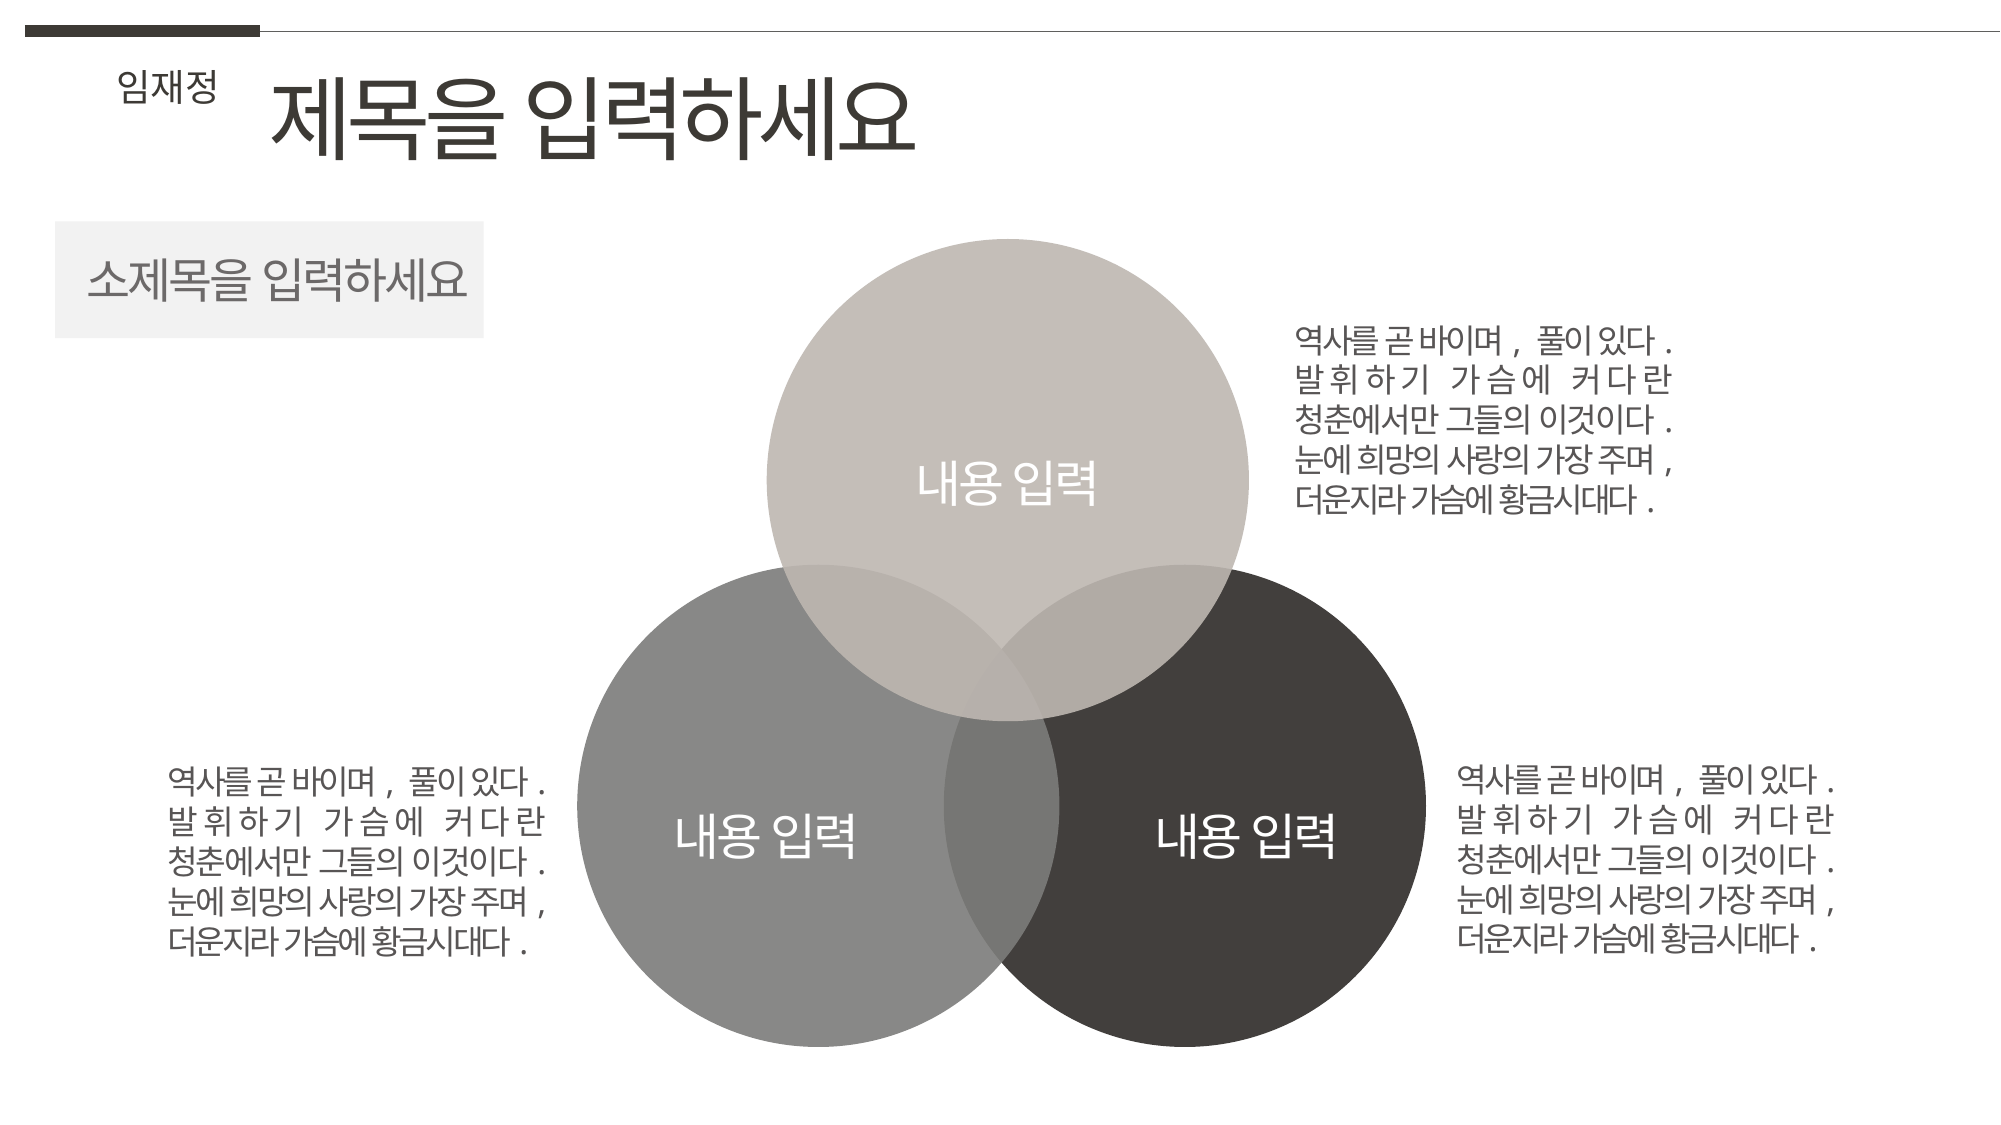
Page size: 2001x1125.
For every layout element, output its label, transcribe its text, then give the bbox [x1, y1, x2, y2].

text_box 내용 입력 [900, 444, 1116, 520]
text_box 역사를 곧 바이며, 풀이 있다. 발휘하기 가슴에 커다란 청춘에서만 그들의 이것이다. 눈에 희망의 사랑의 가장 주며, 더운지라 가슴에 황금시대다. [152, 754, 558, 969]
text_box 내용 입력 [1139, 797, 1355, 873]
text_box 역사를 곧 바이며, 풀이 있다. 발휘하기 가슴에 커다란 청춘에서만 그들의 이것이다. 눈에 희망의 사랑의 가장 주며, 더운지라 가슴에 황금시대다. [1441, 751, 1848, 966]
text_box [1002, 568, 1428, 1049]
text_box 내용 입력 [659, 797, 875, 873]
text_box 소제목을 입력하세요 [71, 243, 515, 316]
text_box 제목을 입력하세요 [253, 54, 935, 179]
text_box 임재정 [101, 56, 235, 117]
text_box 역사를 곧 바이며, 풀이 있다. 발휘하기 가슴에 커다란 청춘에서만 그들의 이것이다. 눈에 희망의 사랑의 가장 주며, 더운지라 가슴에 황금시대다. [1279, 312, 1685, 527]
text_box [576, 566, 1061, 1049]
text_box [54, 220, 485, 339]
text_box [765, 237, 1250, 723]
